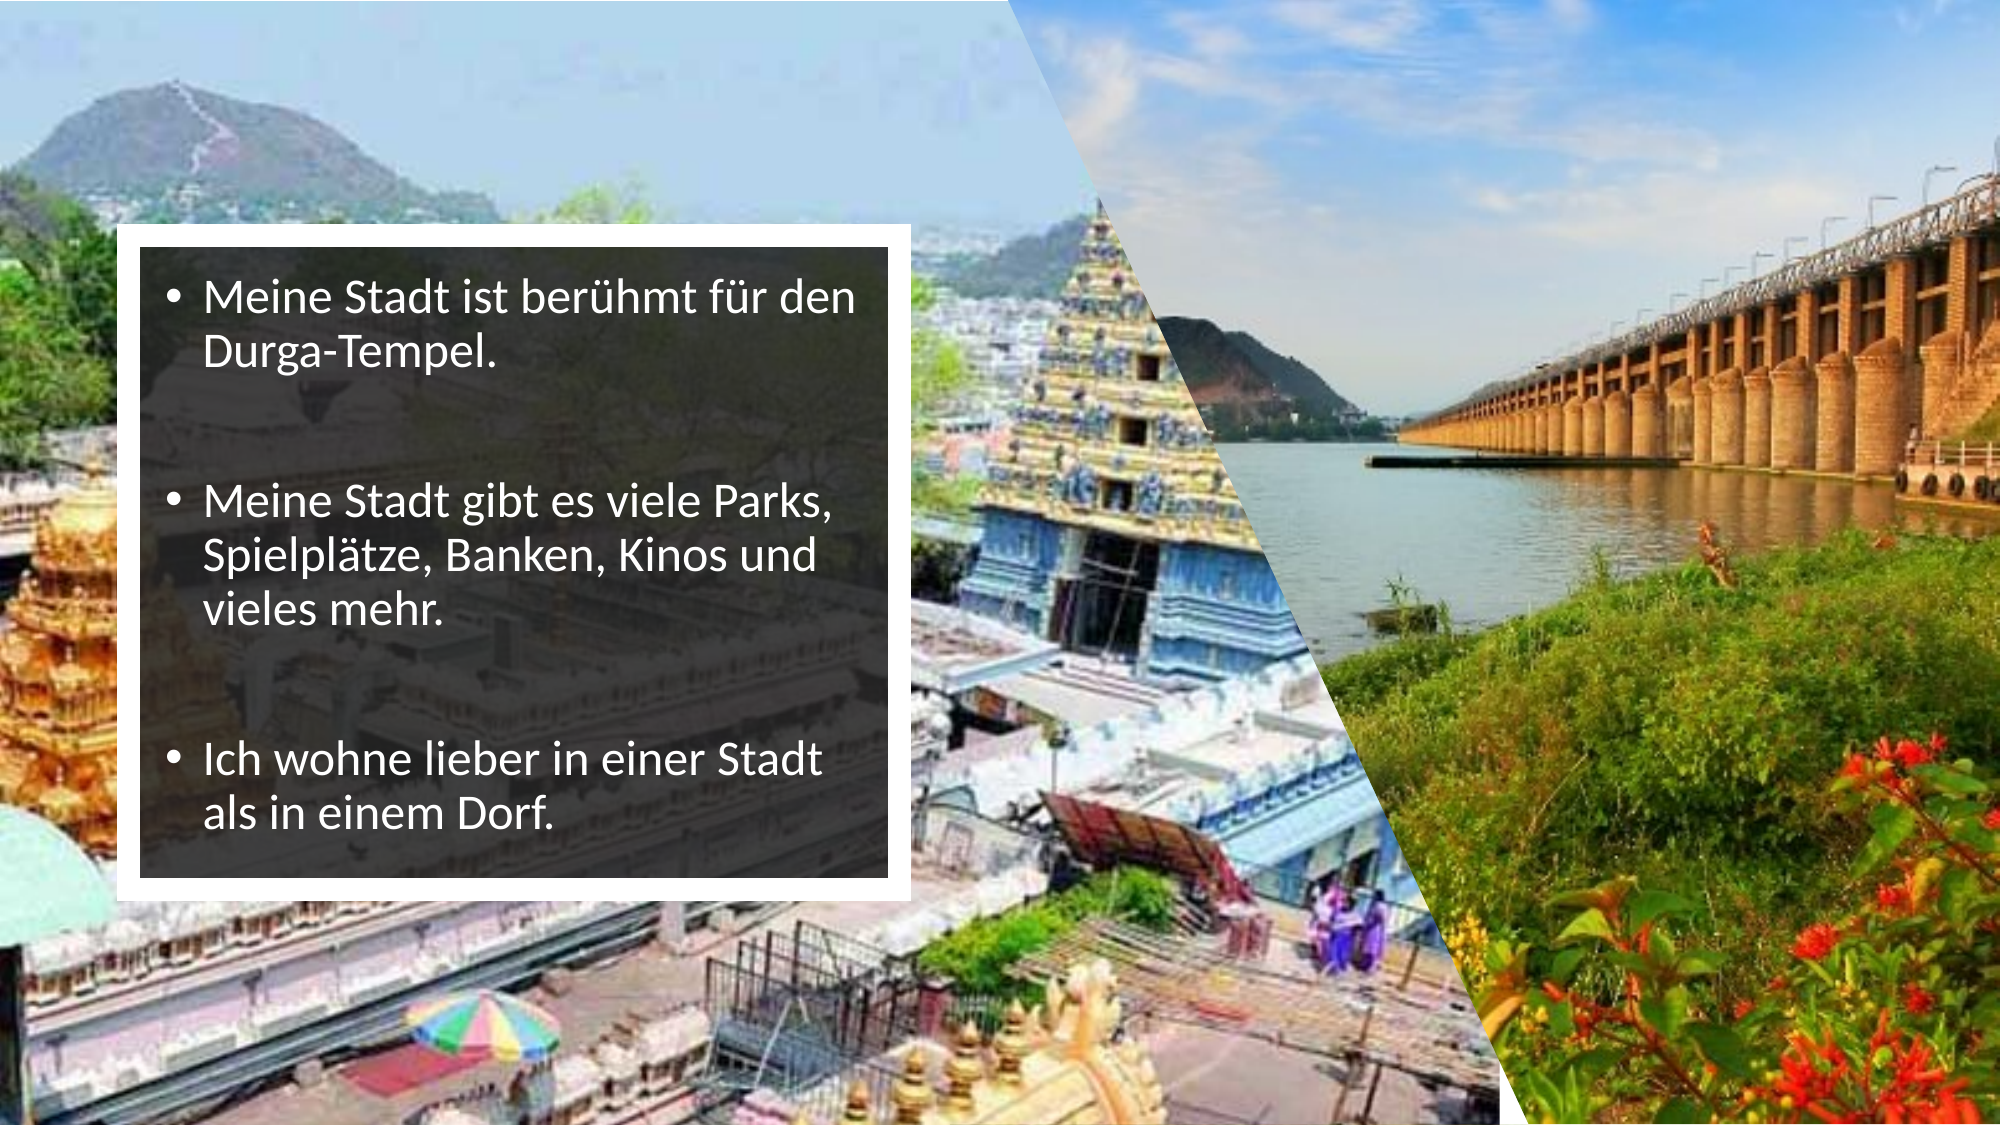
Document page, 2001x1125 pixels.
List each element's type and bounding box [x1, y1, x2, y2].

picture [949, 0, 2000, 1125]
list [0, 1, 949, 1125]
